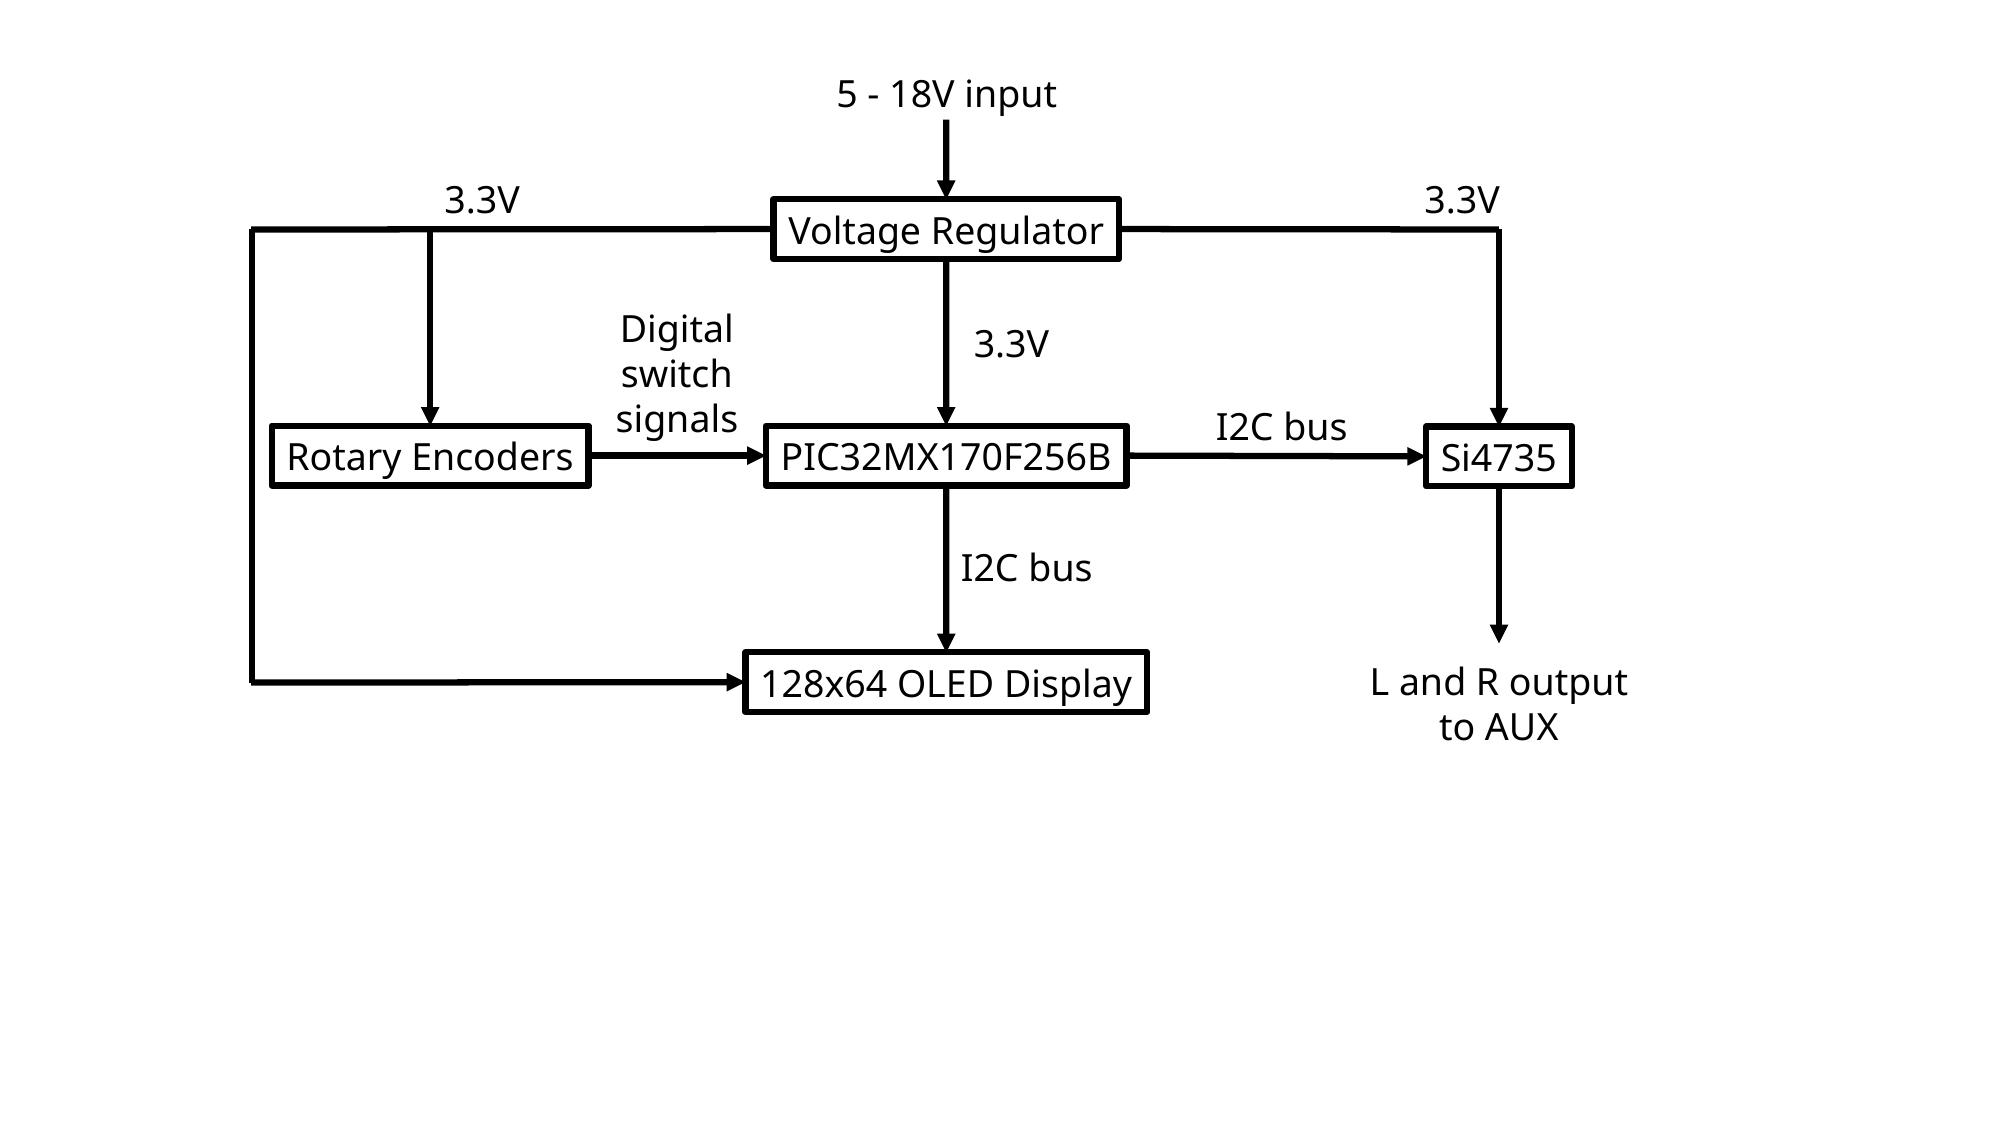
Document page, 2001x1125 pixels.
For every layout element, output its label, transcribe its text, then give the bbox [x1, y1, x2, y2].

text_box 3.3V [1409, 168, 1515, 229]
text_box [214, 26, 1679, 825]
text_box 5 - 18V input [821, 62, 1072, 123]
text_box Voltage Regulator [773, 199, 1119, 259]
text_box 3.3V [429, 168, 535, 228]
text_box I2C bus [1201, 395, 1363, 455]
text_box Rotary Encoders [271, 425, 589, 486]
text_box Si4735 [1426, 426, 1572, 487]
text_box I2C bus [947, 536, 1108, 596]
text_box 128x64 OLED Display [745, 652, 1148, 712]
text_box 3.3V [959, 312, 1064, 373]
text_box PIC32MX170F256B [765, 425, 1127, 486]
text_box L and R output to AUX [1354, 650, 1644, 756]
text_box Digital switch signals [600, 297, 754, 447]
